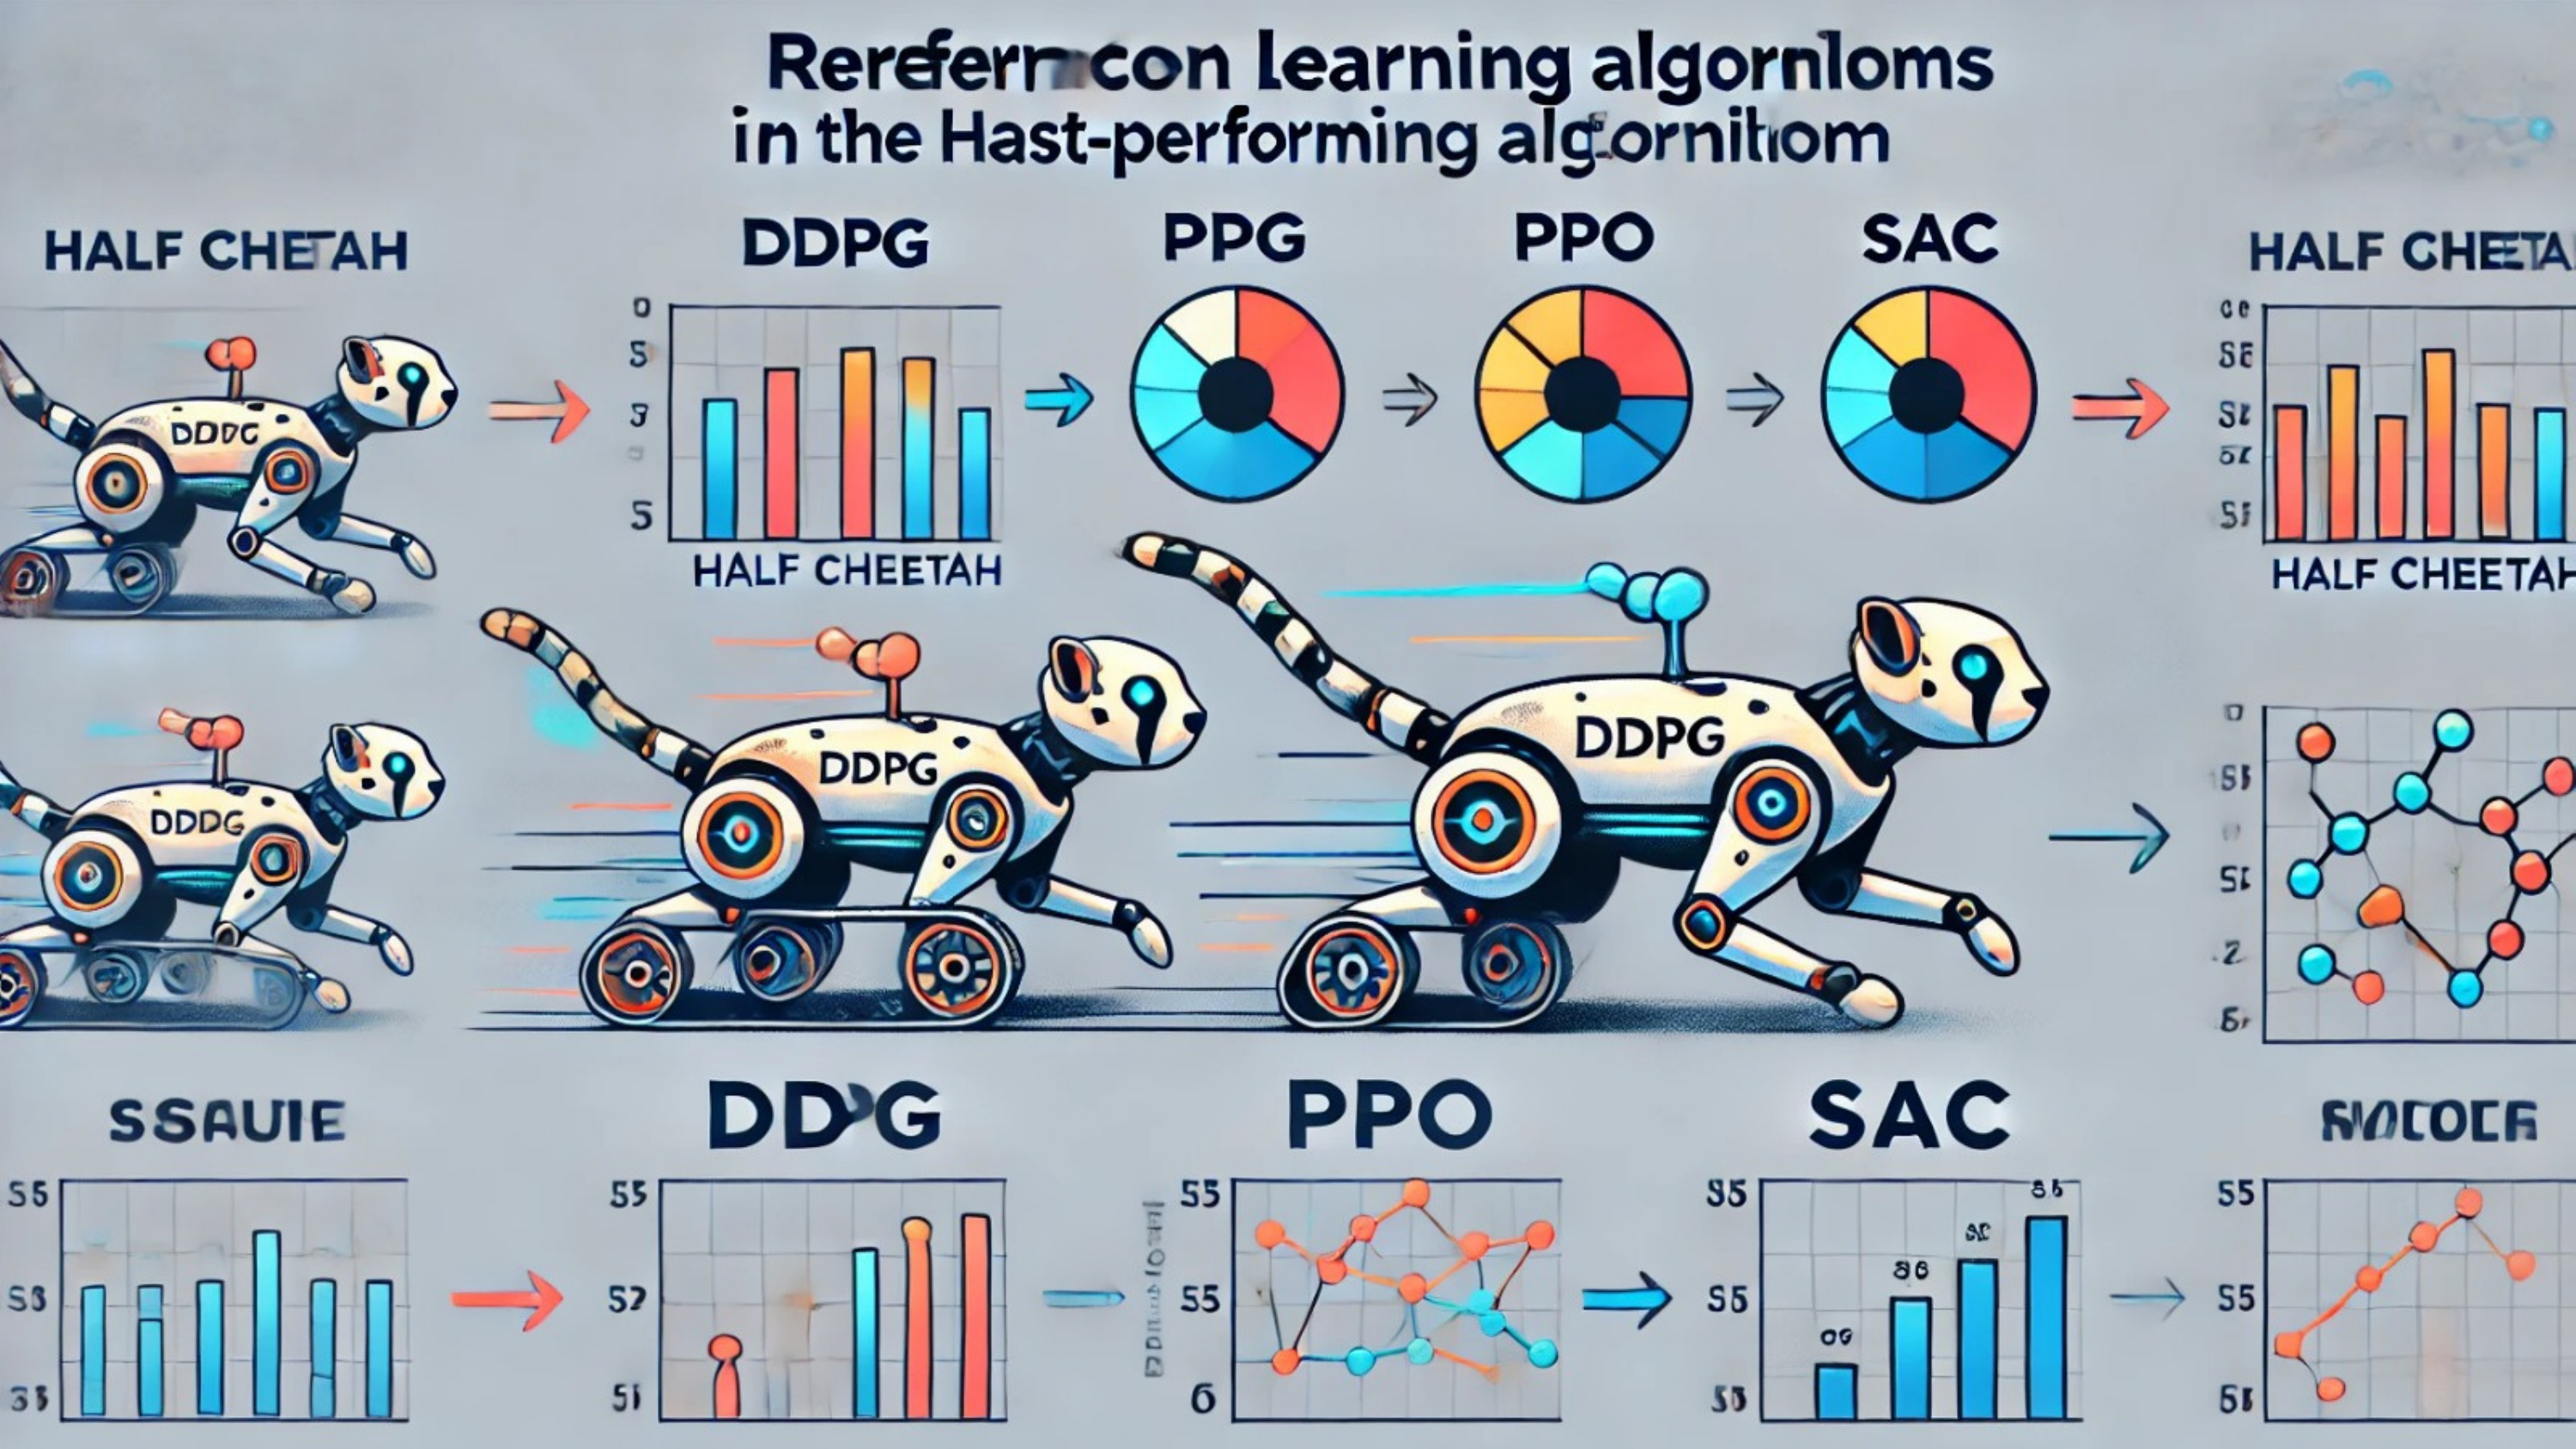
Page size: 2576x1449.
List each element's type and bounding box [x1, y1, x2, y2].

text_box [0, 0, 2576, 1449]
